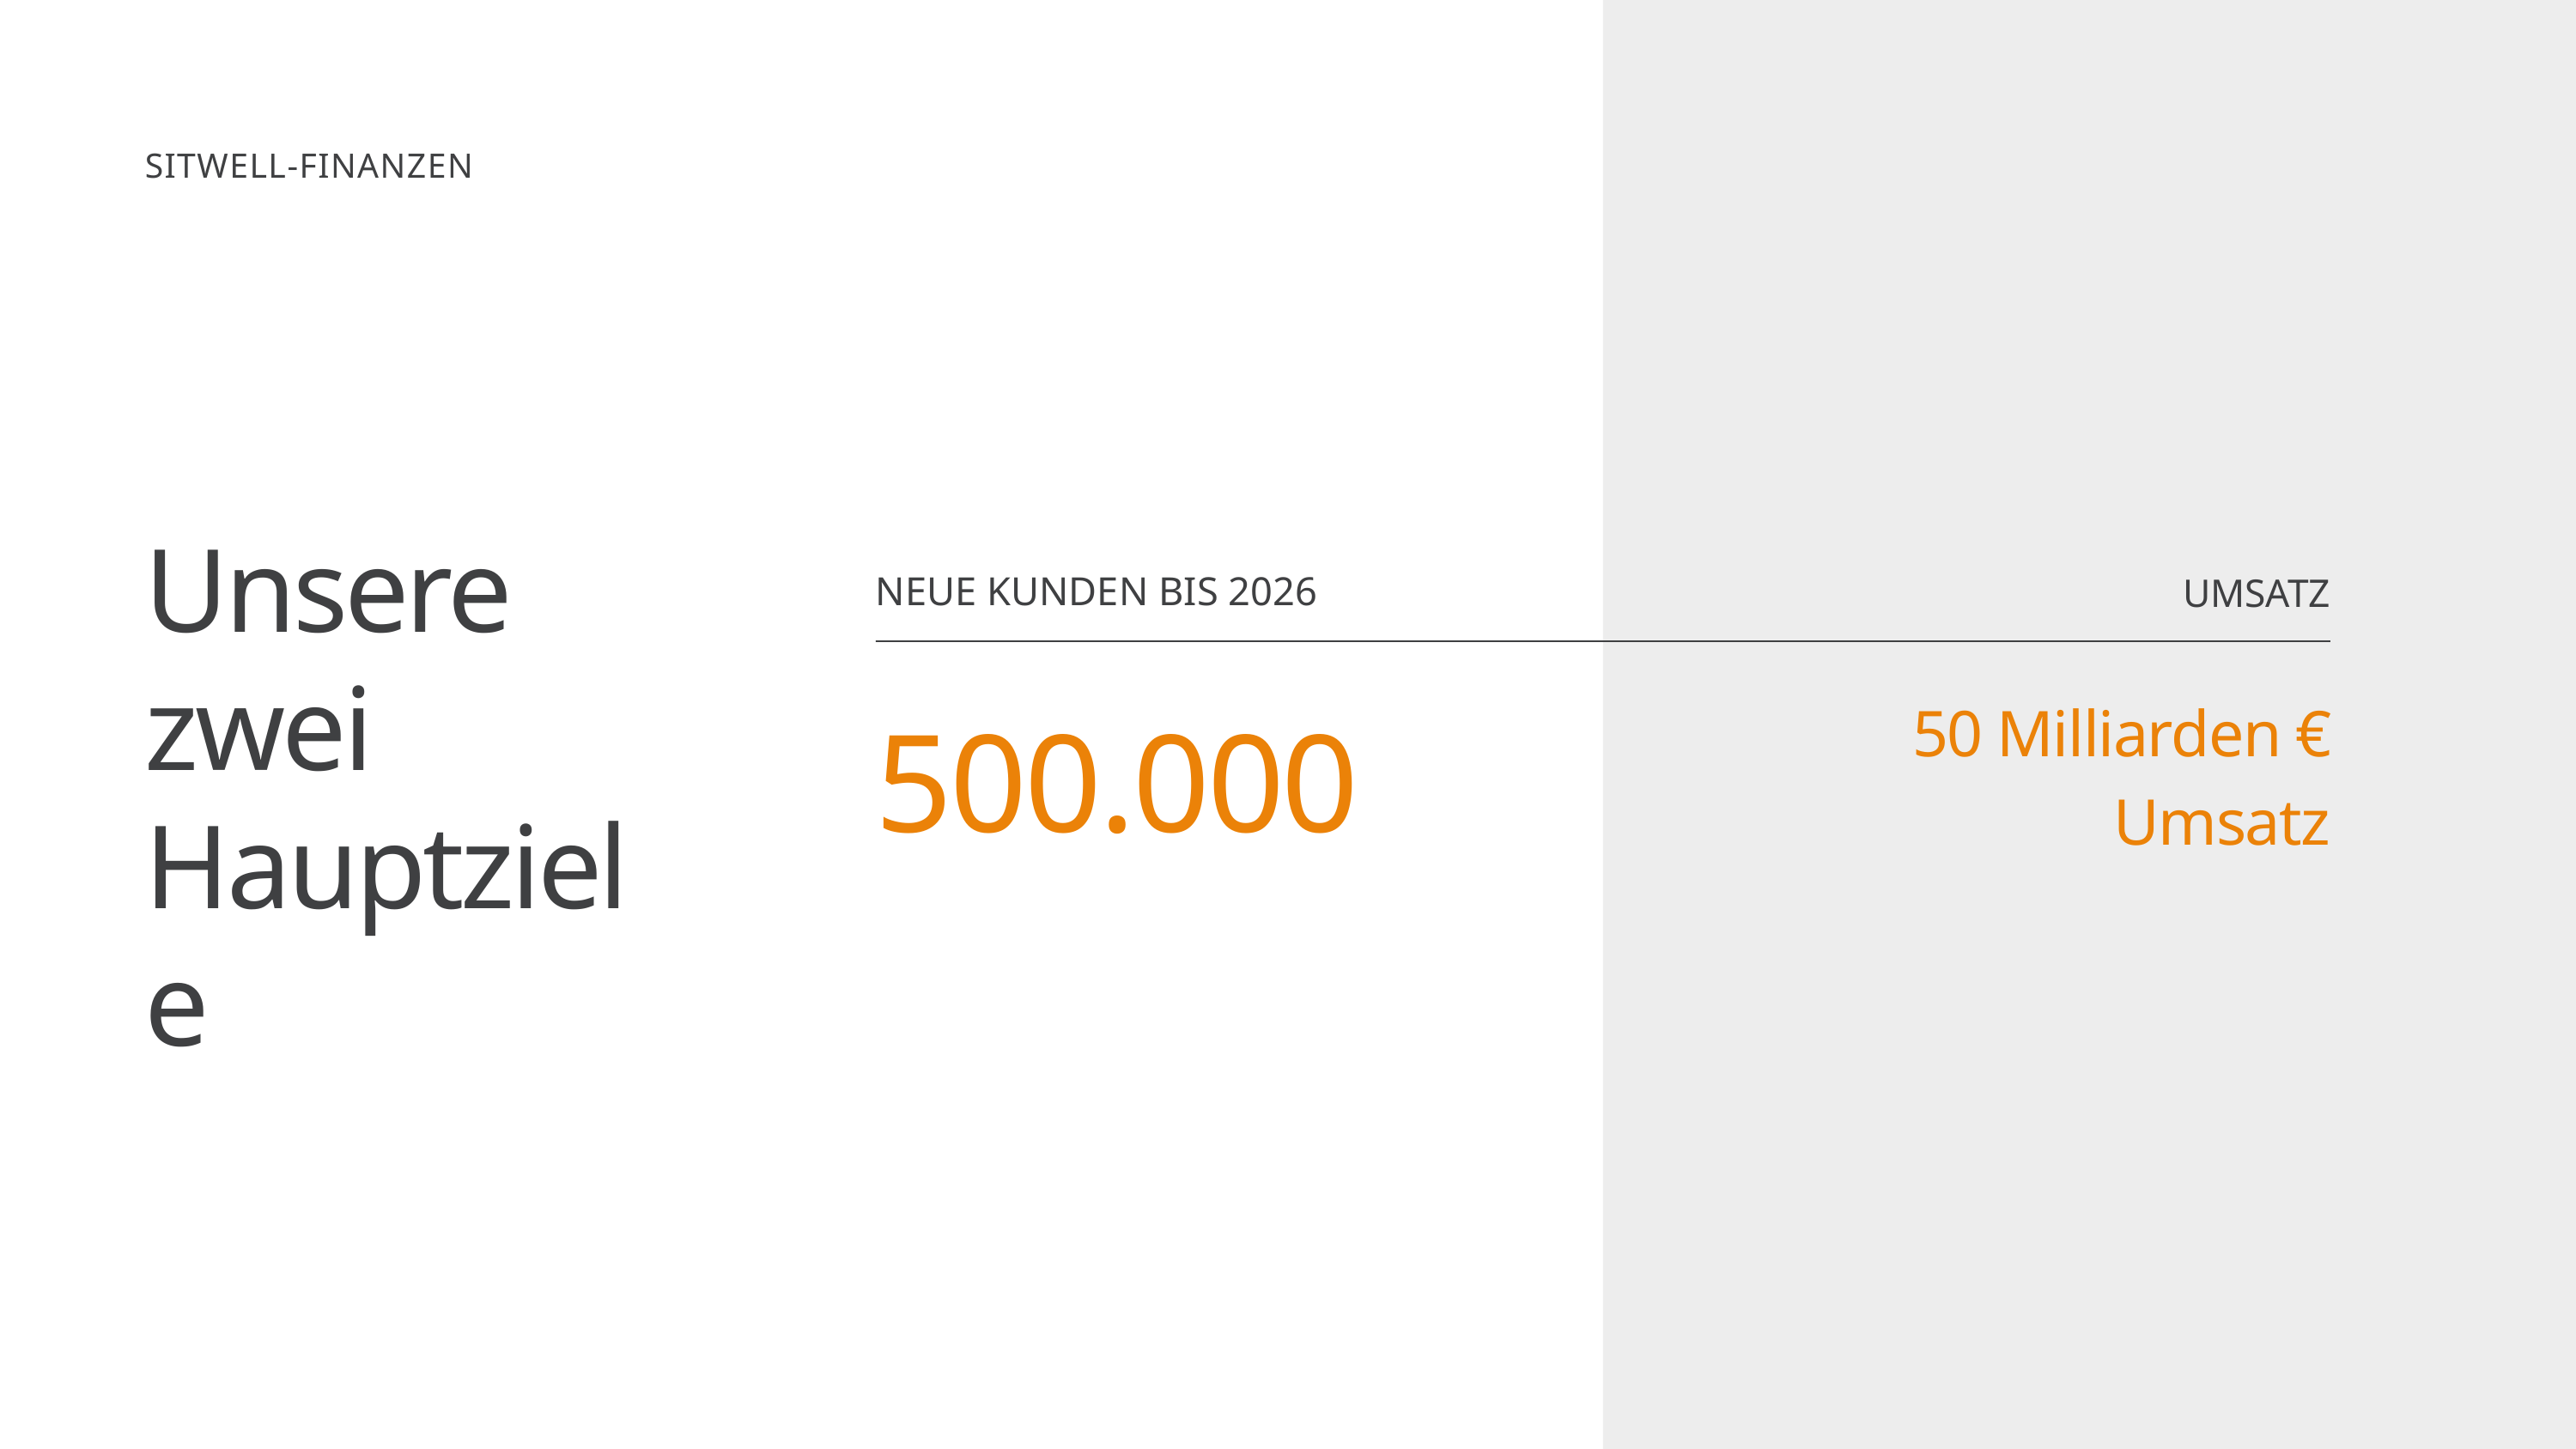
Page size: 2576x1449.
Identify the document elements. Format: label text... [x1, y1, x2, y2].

text_box 50 Milliarden € Umsatz [1683, 681, 2330, 858]
text_box NEUE KUNDEN BIS 2026 [875, 558, 1523, 614]
text_box [1602, 0, 2576, 1449]
text_box UMSATZ [1683, 561, 2330, 615]
text_box SITWELL-FINANZEN [144, 144, 709, 185]
text_box 500.000 [875, 670, 1523, 859]
text_box Unsere zwei Hauptziele [144, 518, 656, 1070]
